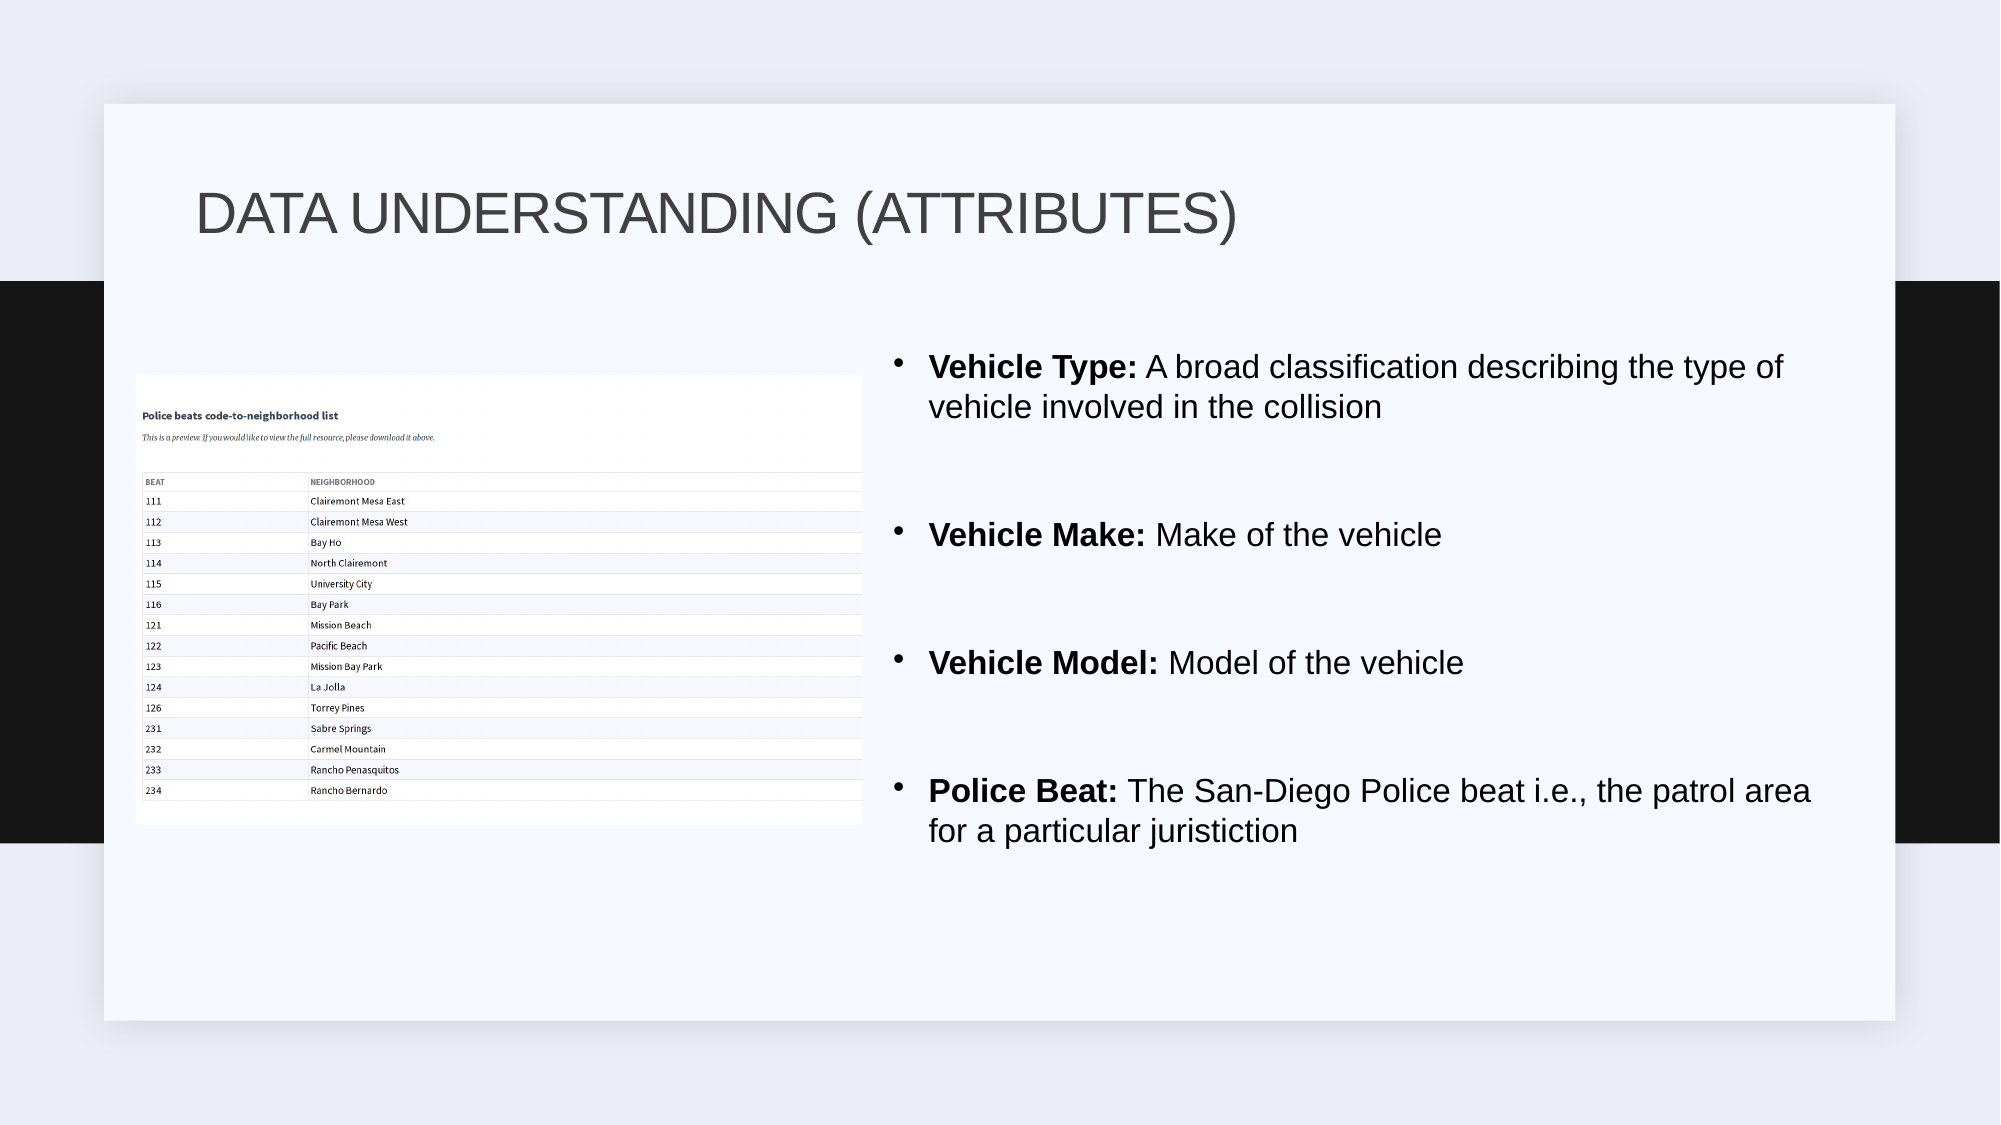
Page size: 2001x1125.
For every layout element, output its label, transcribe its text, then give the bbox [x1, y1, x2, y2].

title DATA UNDERSTANDING (ATTRIBUTES) [180, 166, 1313, 263]
picture [135, 374, 863, 825]
list Vehicle Type: A broad classification describing the type of vehicle involved in the collision Vehicle Make: Make of the vehicle Vehicle Model: Model of the vehicle Police Beat: The San-Diego Police beat i.e., the patrol area for a particular juristiction [893, 337, 1830, 909]
